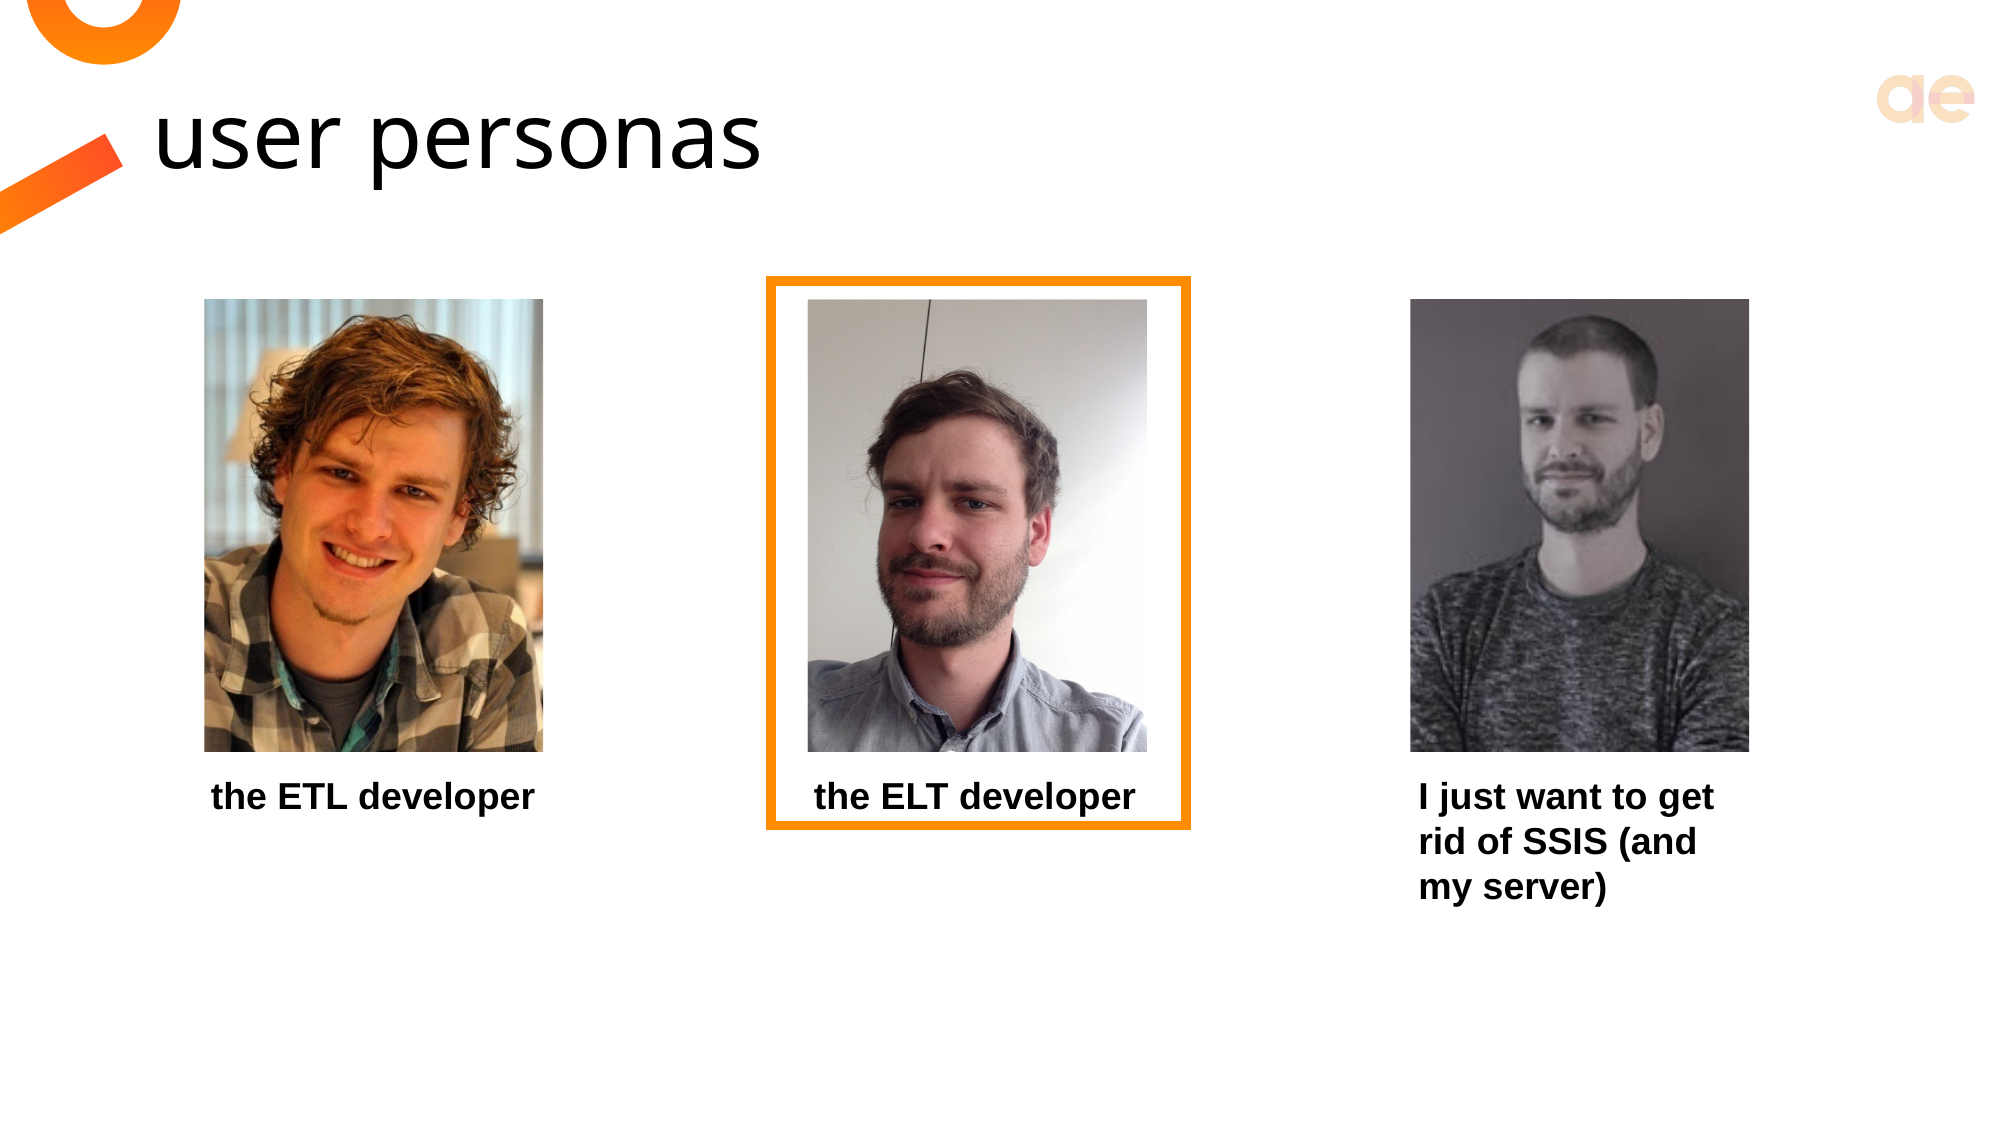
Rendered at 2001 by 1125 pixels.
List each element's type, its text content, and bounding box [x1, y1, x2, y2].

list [1410, 299, 1750, 752]
text_box I just want to get rid of SSIS (and my server) [1403, 764, 1759, 915]
text_box the ETL developer [196, 764, 552, 825]
picture [204, 299, 544, 752]
picture [1877, 75, 1975, 123]
picture [750, 356, 1203, 695]
text_box [770, 695, 1187, 826]
text_box [770, 280, 1187, 356]
title user personas [137, 82, 1683, 239]
